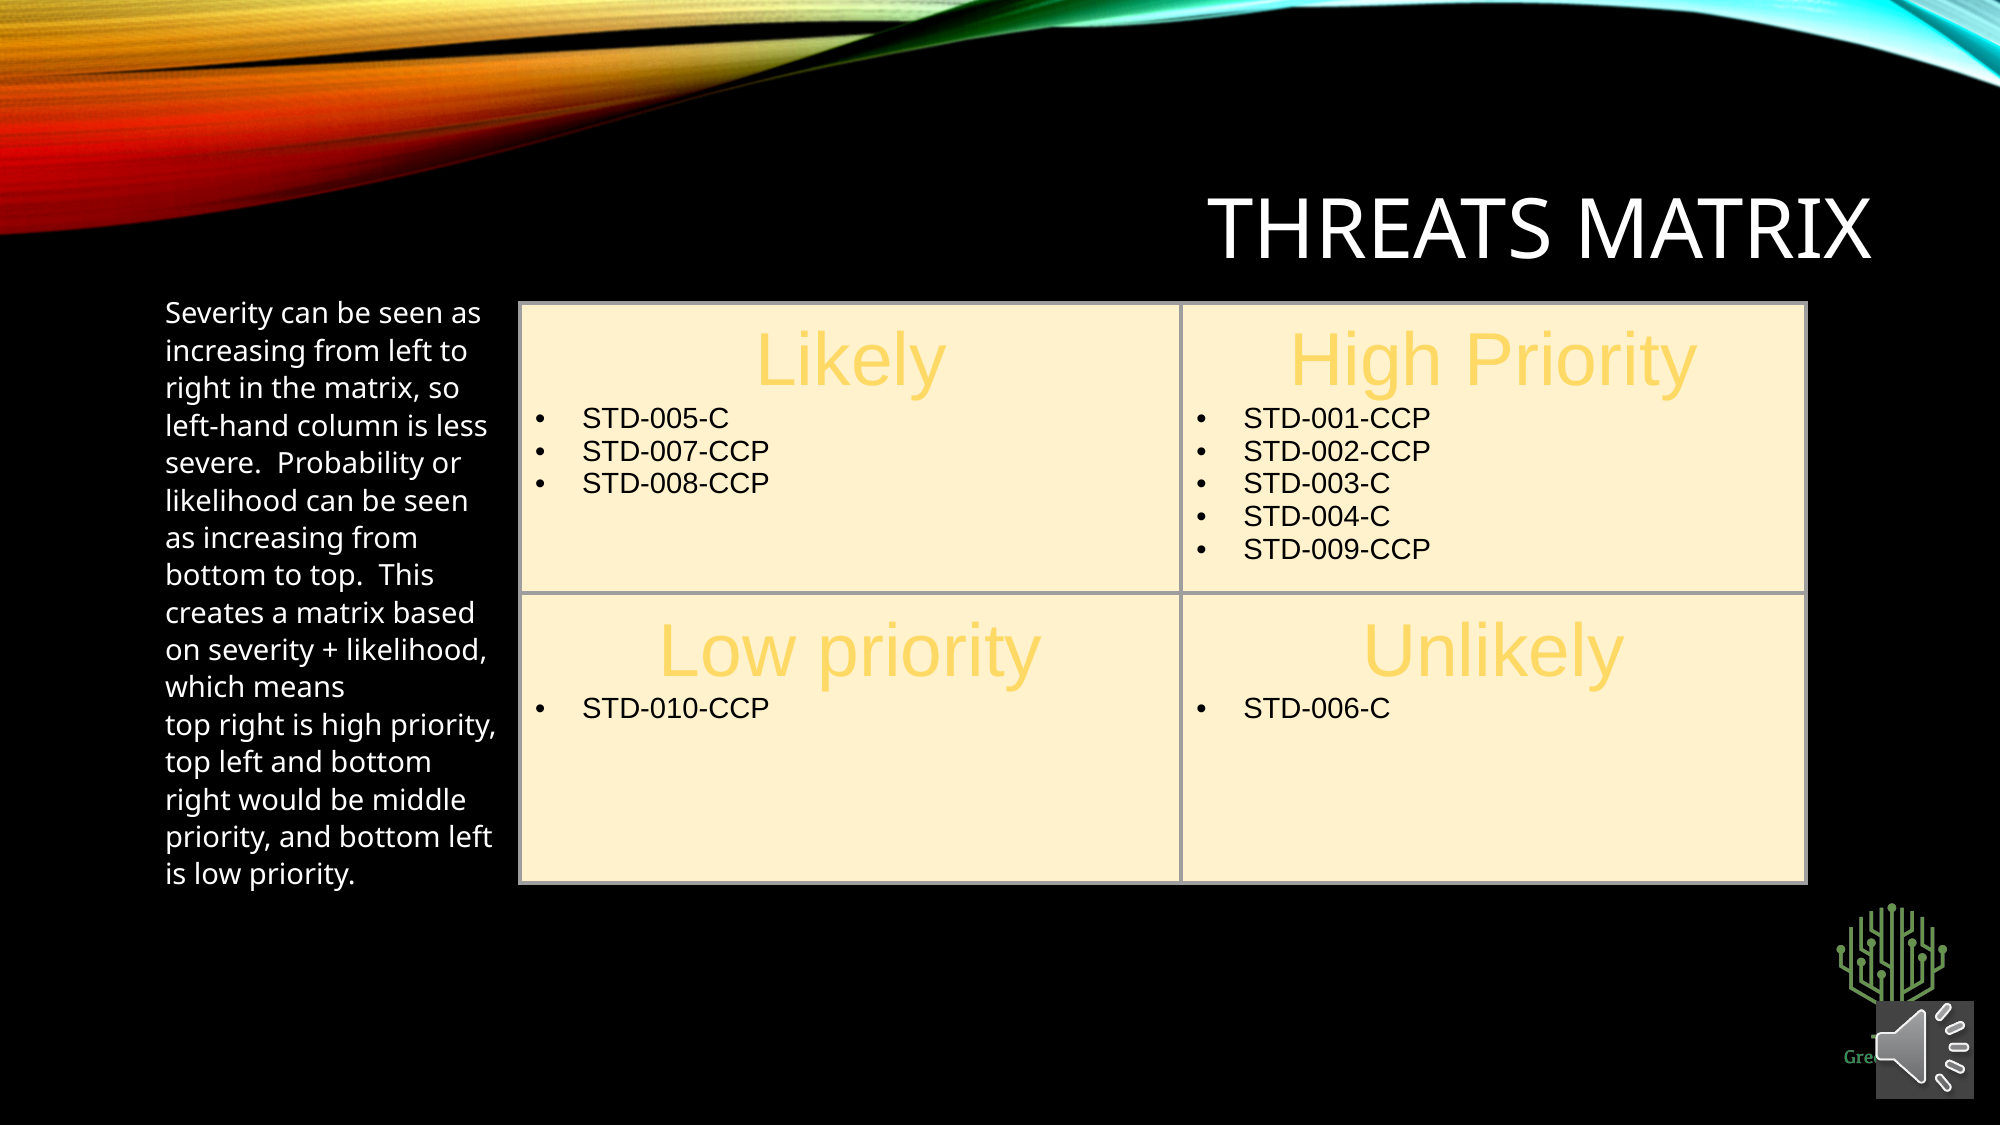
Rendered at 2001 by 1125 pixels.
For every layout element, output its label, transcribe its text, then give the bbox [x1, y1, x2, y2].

table_cell Low priority STD-010-CCP [522, 595, 1179, 881]
table_cell Unlikely STD-006-C [1183, 595, 1804, 881]
table_header Likely STD-005-C STD-007-CCP STD-008-CCP [522, 305, 1179, 591]
picture [0, 0, 2000, 237]
table_header High Priority STD-001-CCP STD-002-CCP STD-003-C STD-004-C STD-009-CCP [1183, 305, 1804, 591]
picture [1817, 892, 1976, 1101]
title THREATS MATRIX [474, 125, 1888, 338]
list Severity can be seen as increasing from left to right in the matrix, so left-hand column is less severe. Probability or likelihood can be seen as increasing from bottom to top. This creates a matrix based on severity + likelihood, which means top right is high priority, top left and bottom right would be middle priority, and bottom left is low priority. [112, 284, 521, 946]
